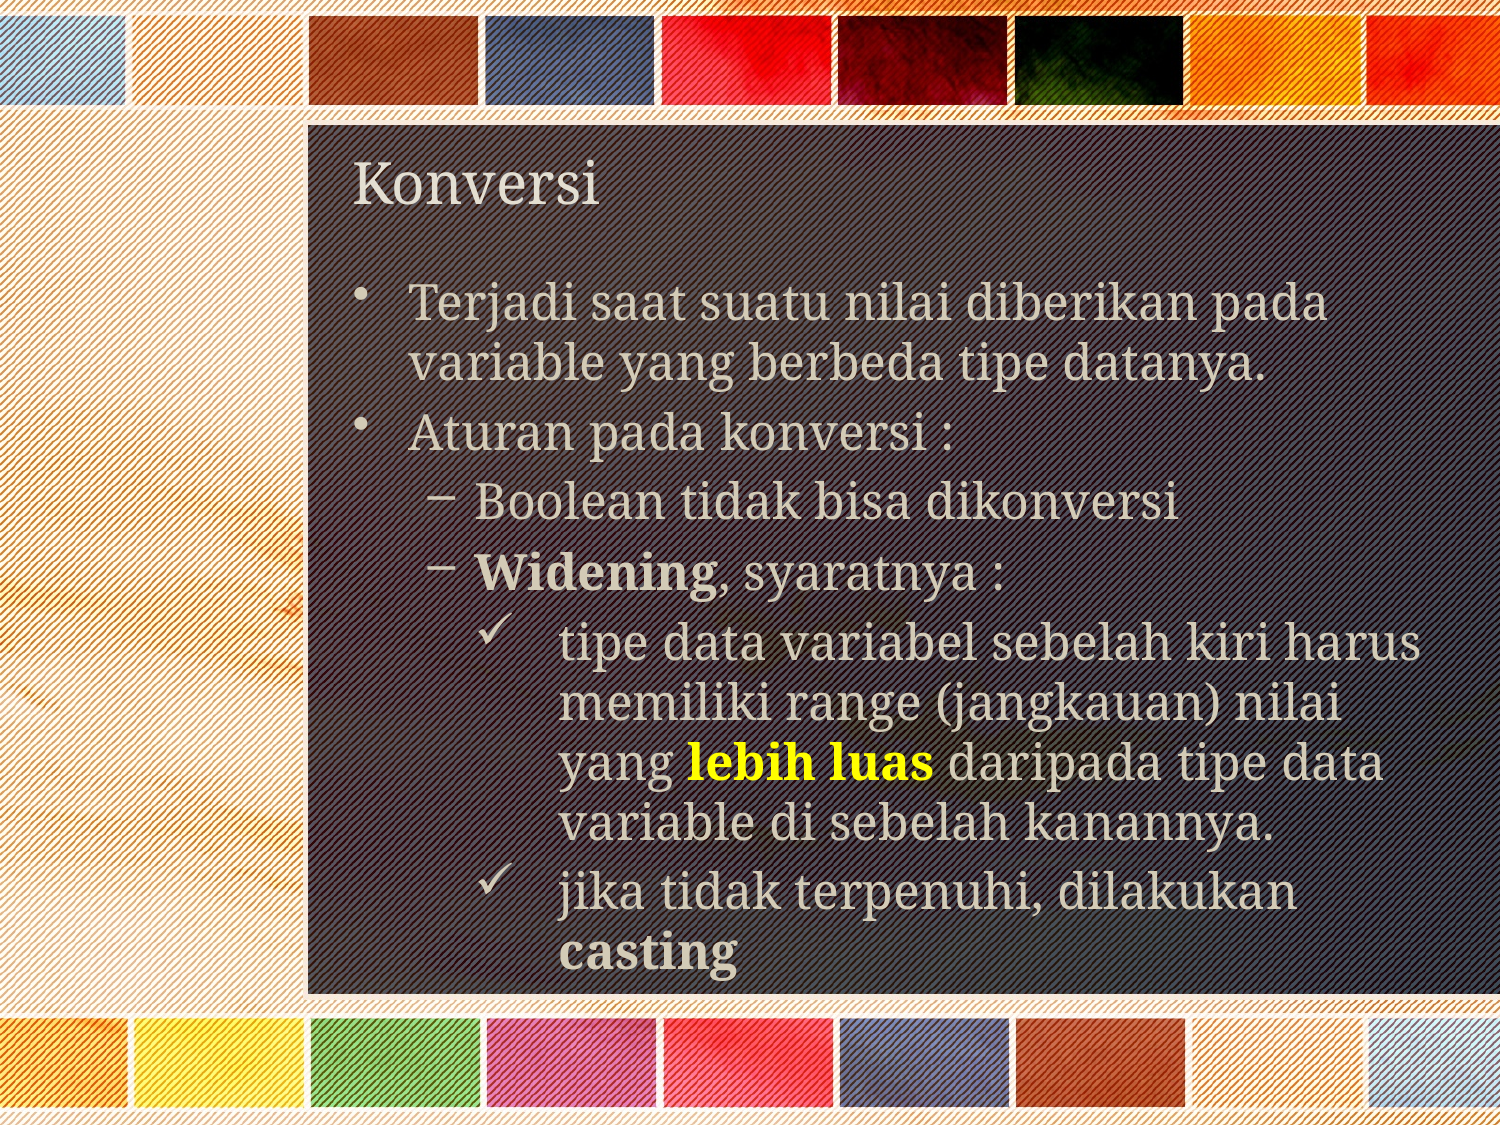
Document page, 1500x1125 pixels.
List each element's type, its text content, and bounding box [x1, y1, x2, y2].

title Konversi [337, 112, 1463, 251]
picture [0, 0, 1500, 1125]
list Terjadi saat suatu nilai diberikan pada variable yang berbeda tipe datanya. Aturan pada konversi : Boolean tidak bisa dikonversi Widening, syaratnya : tipe data variabel sebelah kiri harus memiliki range (jangkauan) nilai yang lebih luas daripada tipe data variable di sebelah kanannya. jika tidak terpenuhi, dilakukan casting [337, 262, 1463, 1051]
